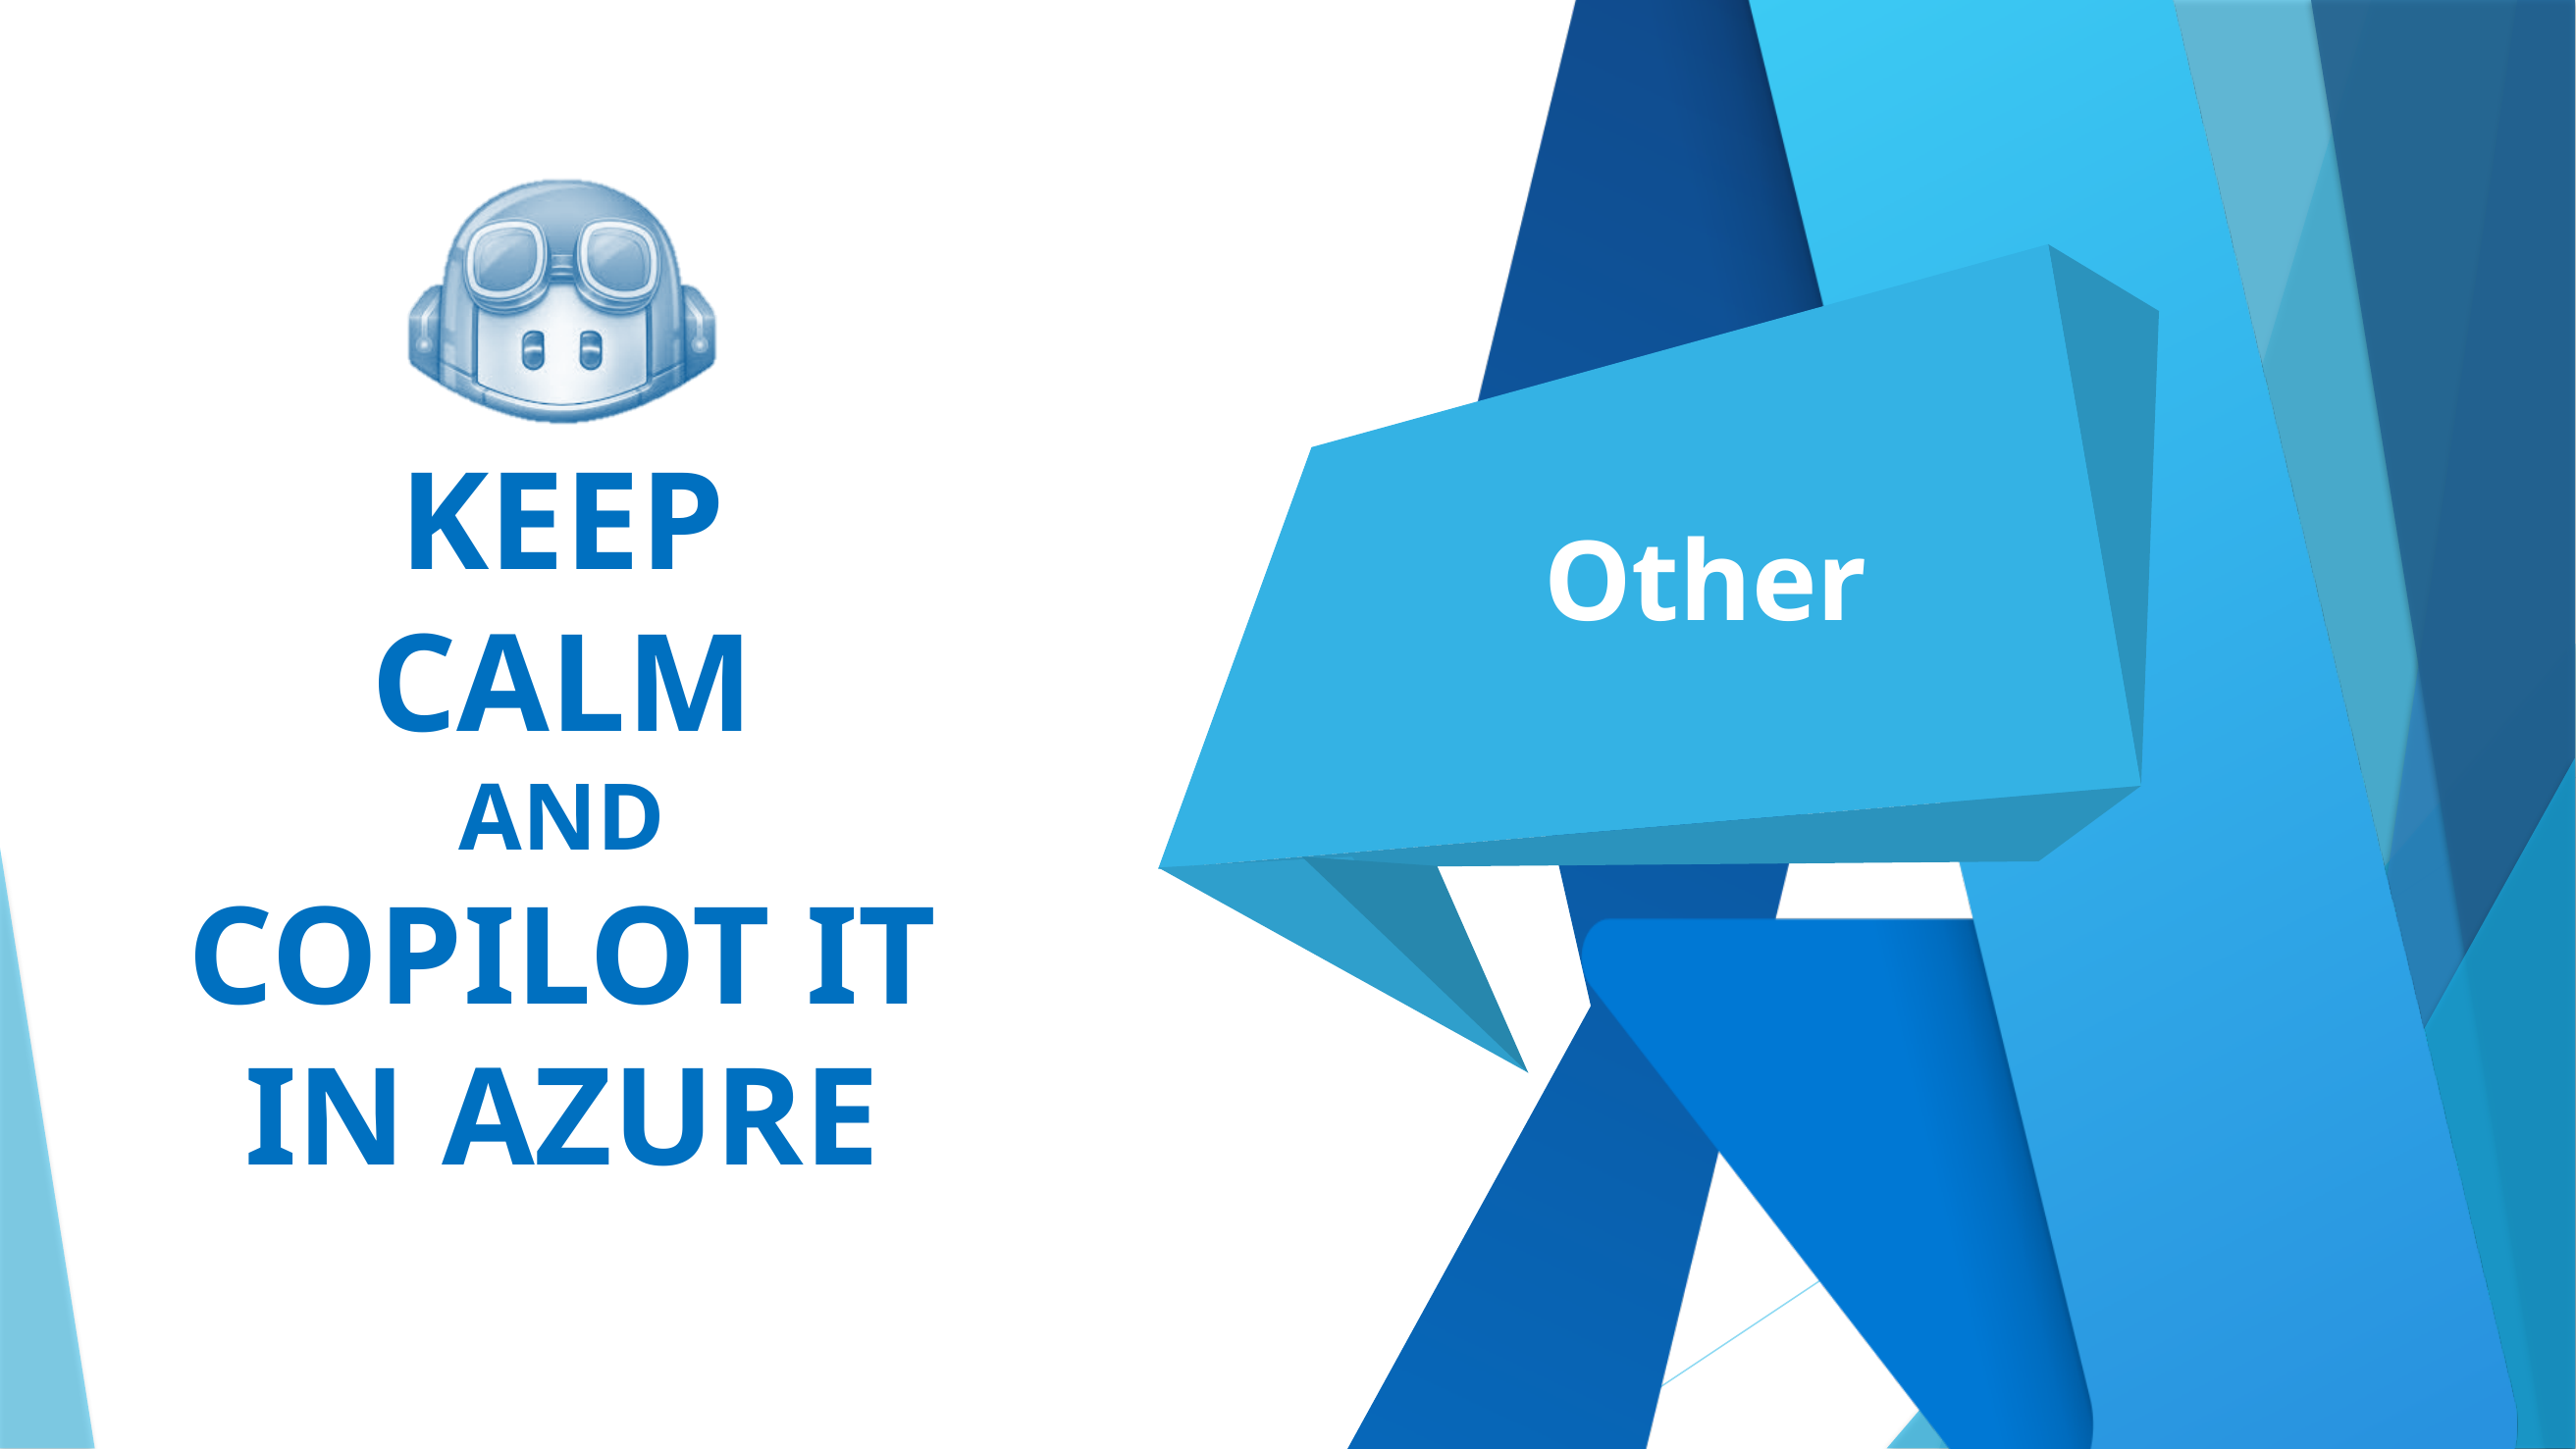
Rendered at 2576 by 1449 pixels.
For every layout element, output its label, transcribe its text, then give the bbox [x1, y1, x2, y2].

picture [399, 144, 725, 469]
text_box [1157, 243, 2160, 1074]
picture [1299, 0, 2576, 1449]
text_box KEEP CALM AND COPILOT IT IN AZURE [102, 427, 1023, 1200]
